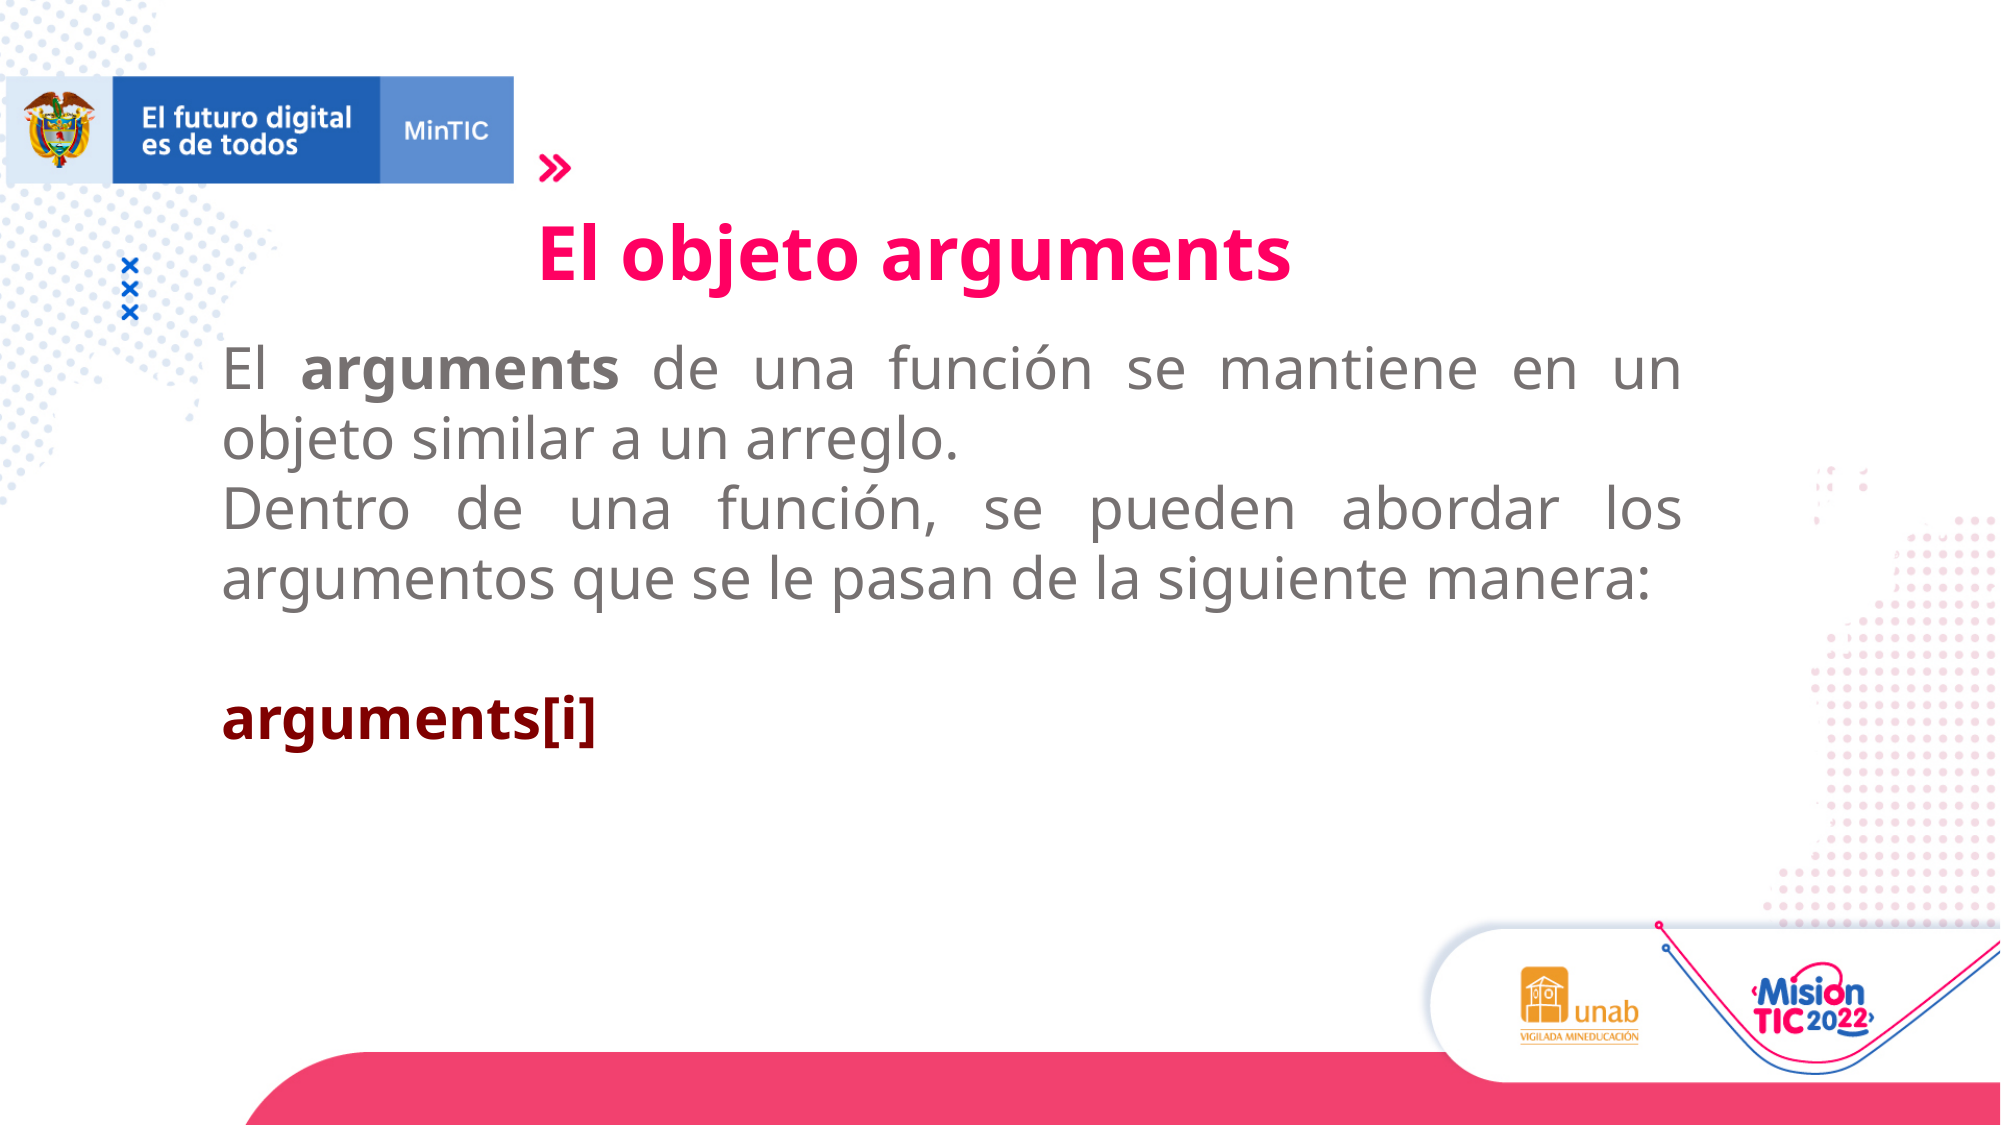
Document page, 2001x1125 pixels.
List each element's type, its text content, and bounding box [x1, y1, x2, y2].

text_box El objeto arguments [206, 198, 1624, 304]
picture [0, 0, 2001, 1125]
text_box El arguments de una función se mantiene en un objeto similar a un arreglo. Dentro de una función, se pueden abordar los argumentos que se le pasan de la siguiente manera: arguments[i] [206, 324, 1699, 759]
